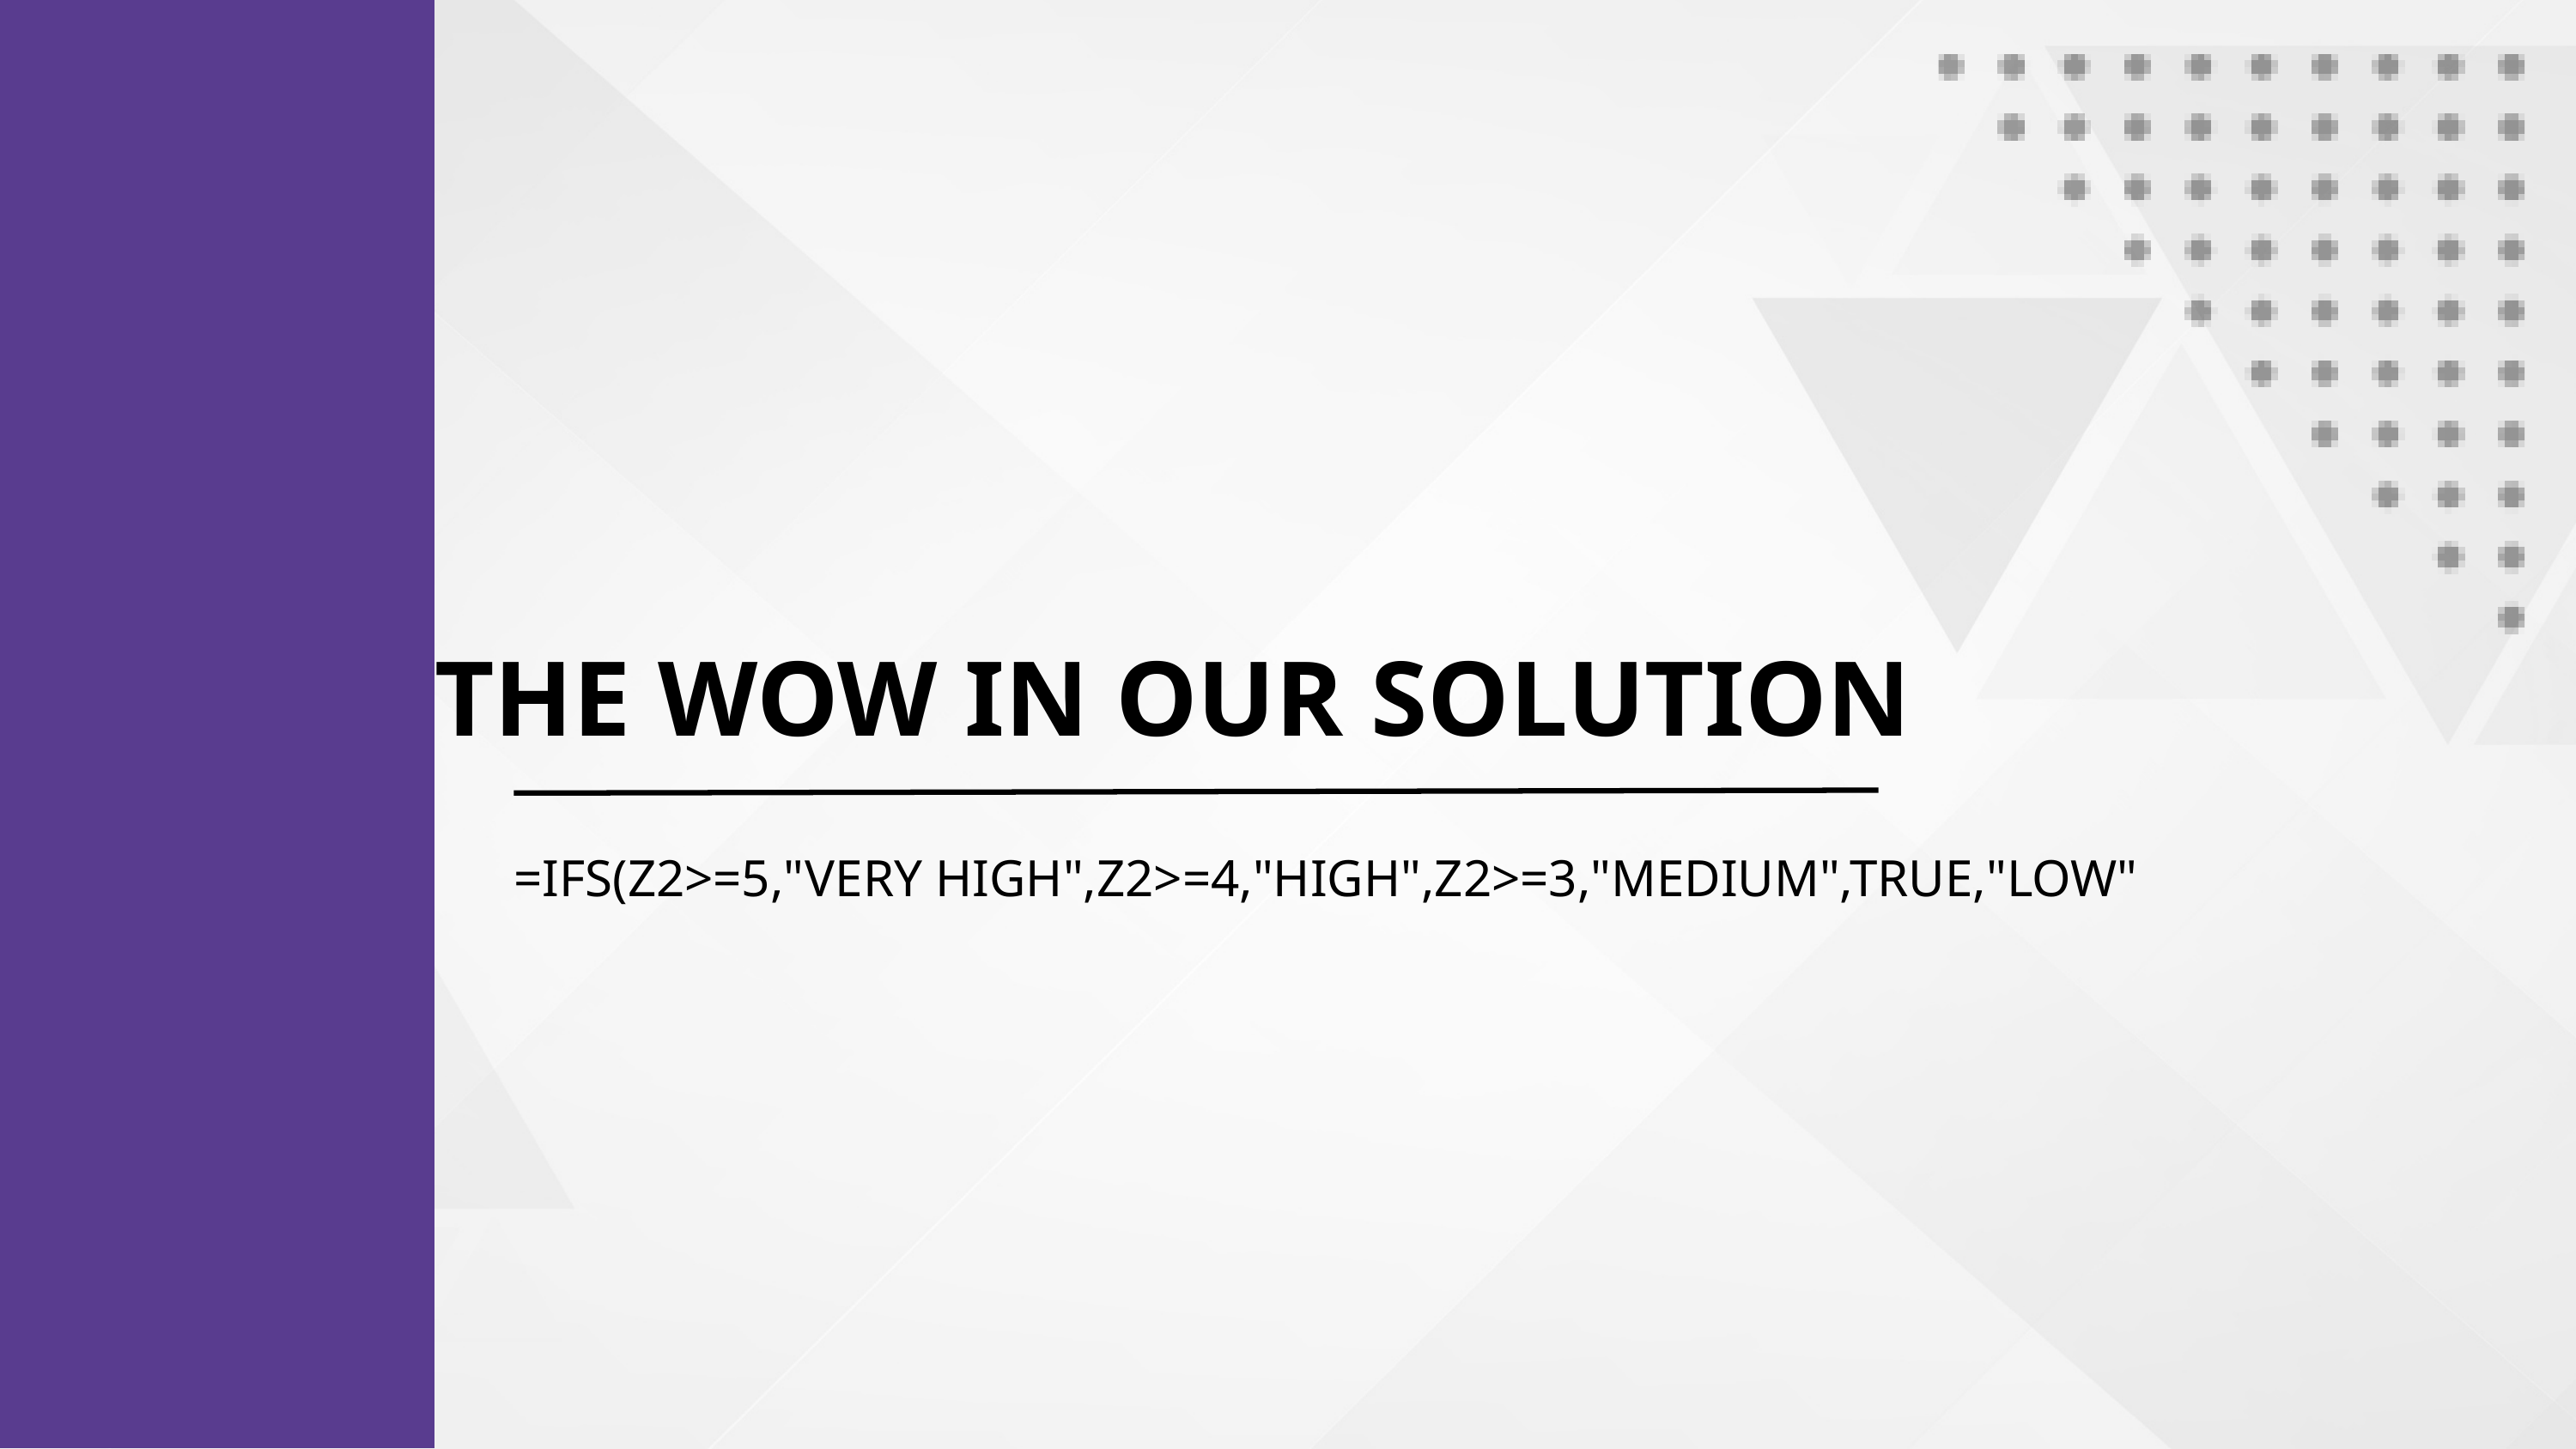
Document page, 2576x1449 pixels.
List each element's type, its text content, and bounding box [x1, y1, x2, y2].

text_box =IFS(Z2>=5,"VERY HIGH",Z2>=4,"HIGH",Z2>=3,"MEDIUM",TRUE,"LOW" [513, 837, 2306, 907]
text_box THE WOW IN OUR SOLUTION [441, 612, 2232, 757]
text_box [0, 0, 435, 1449]
text_box [1938, 54, 2525, 634]
text_box [436, 0, 2576, 1449]
